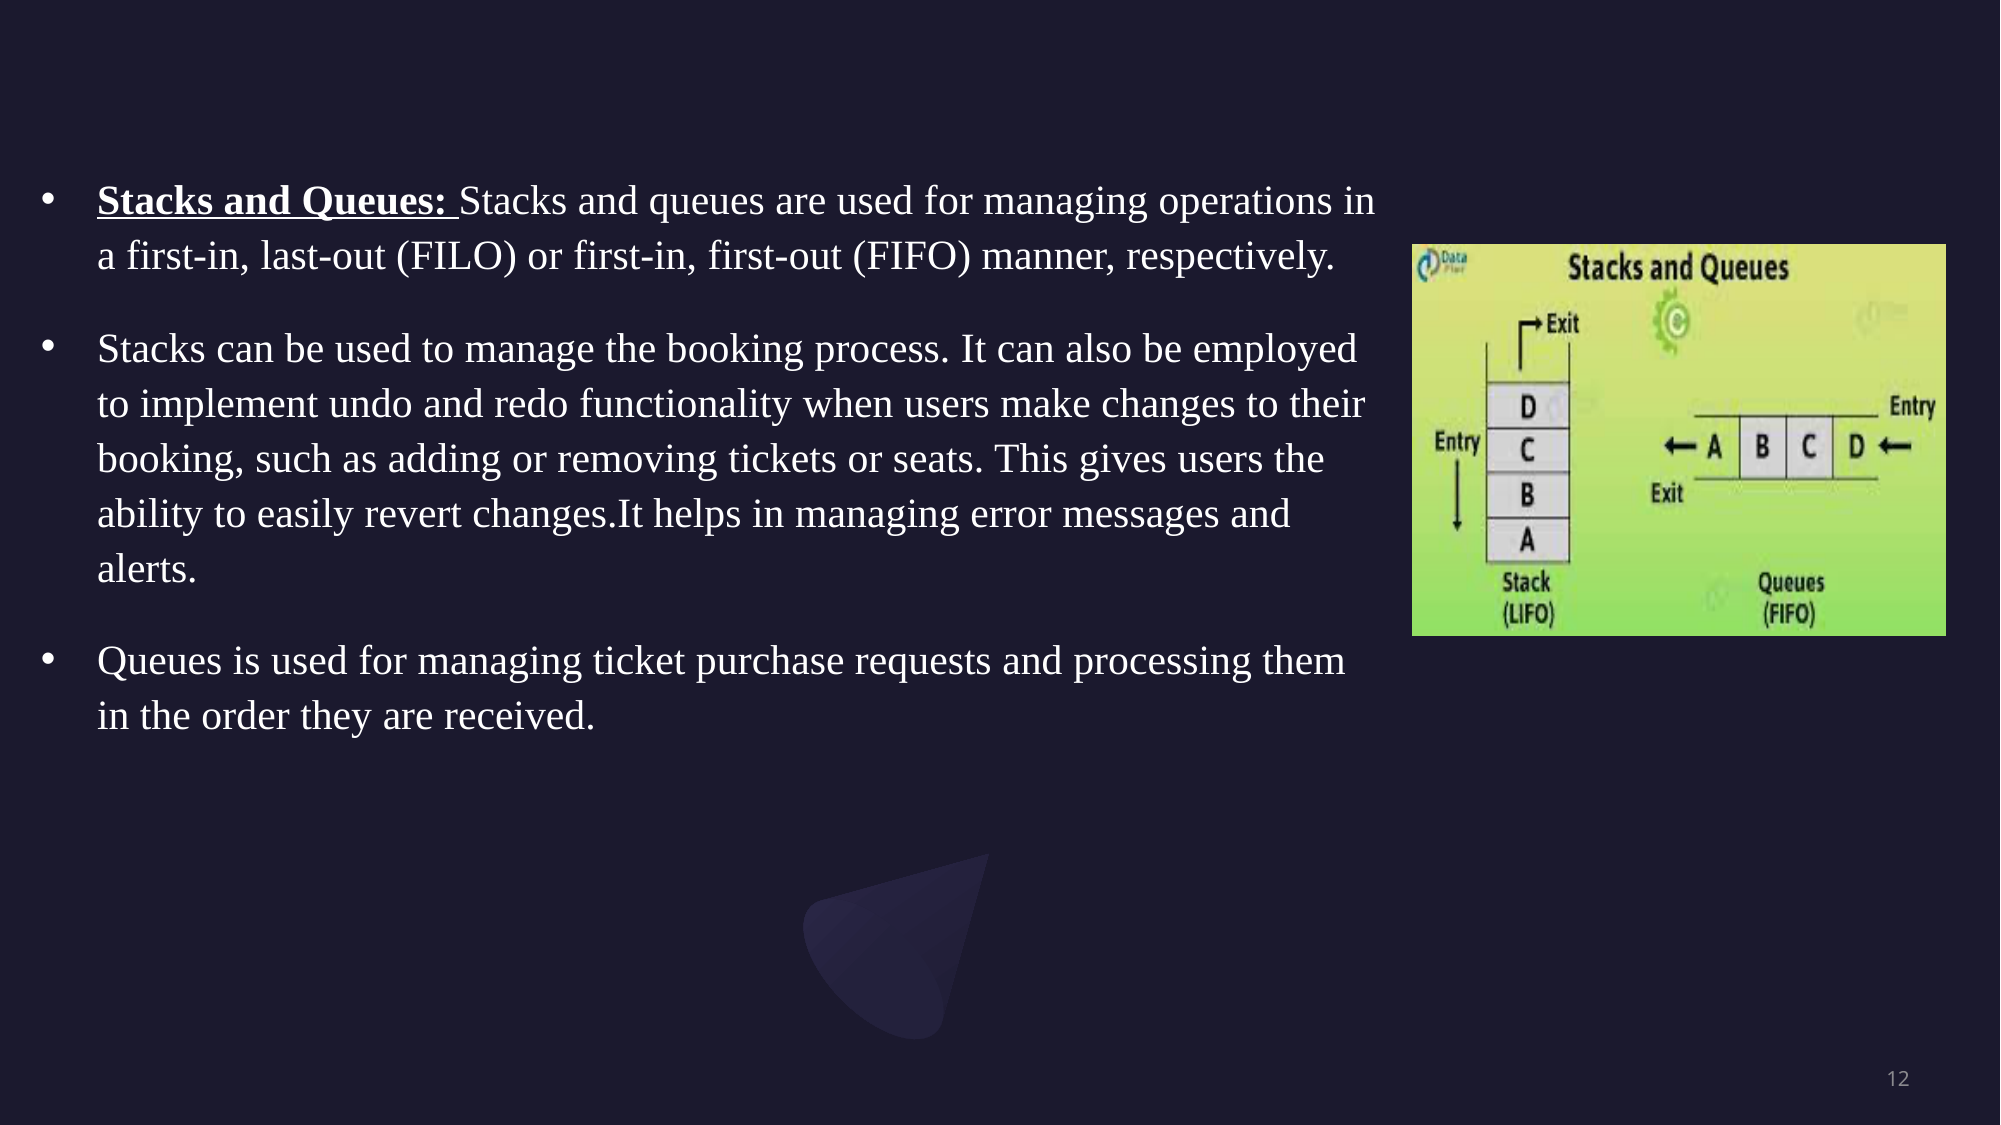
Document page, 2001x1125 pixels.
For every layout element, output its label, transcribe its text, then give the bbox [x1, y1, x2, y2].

slide_number 12 [1632, 1067, 1910, 1093]
list Stacks and Queues: Stacks and queues are used for managing operations in a first-in, last-out (FILO) or first-in, first-out (FIFO) manner, respectively. Stacks can be used to manage the booking process. It can also be employed to implement undo and redo functionality when users make changes to their booking, such as adding or removing tickets or seats. This gives users the ability to easily revert changes.It helps in managing error messages and alerts. Queues is used for managing ticket purchase requests and processing them in the order they are received. [40, 168, 1377, 881]
picture [1412, 244, 1946, 636]
